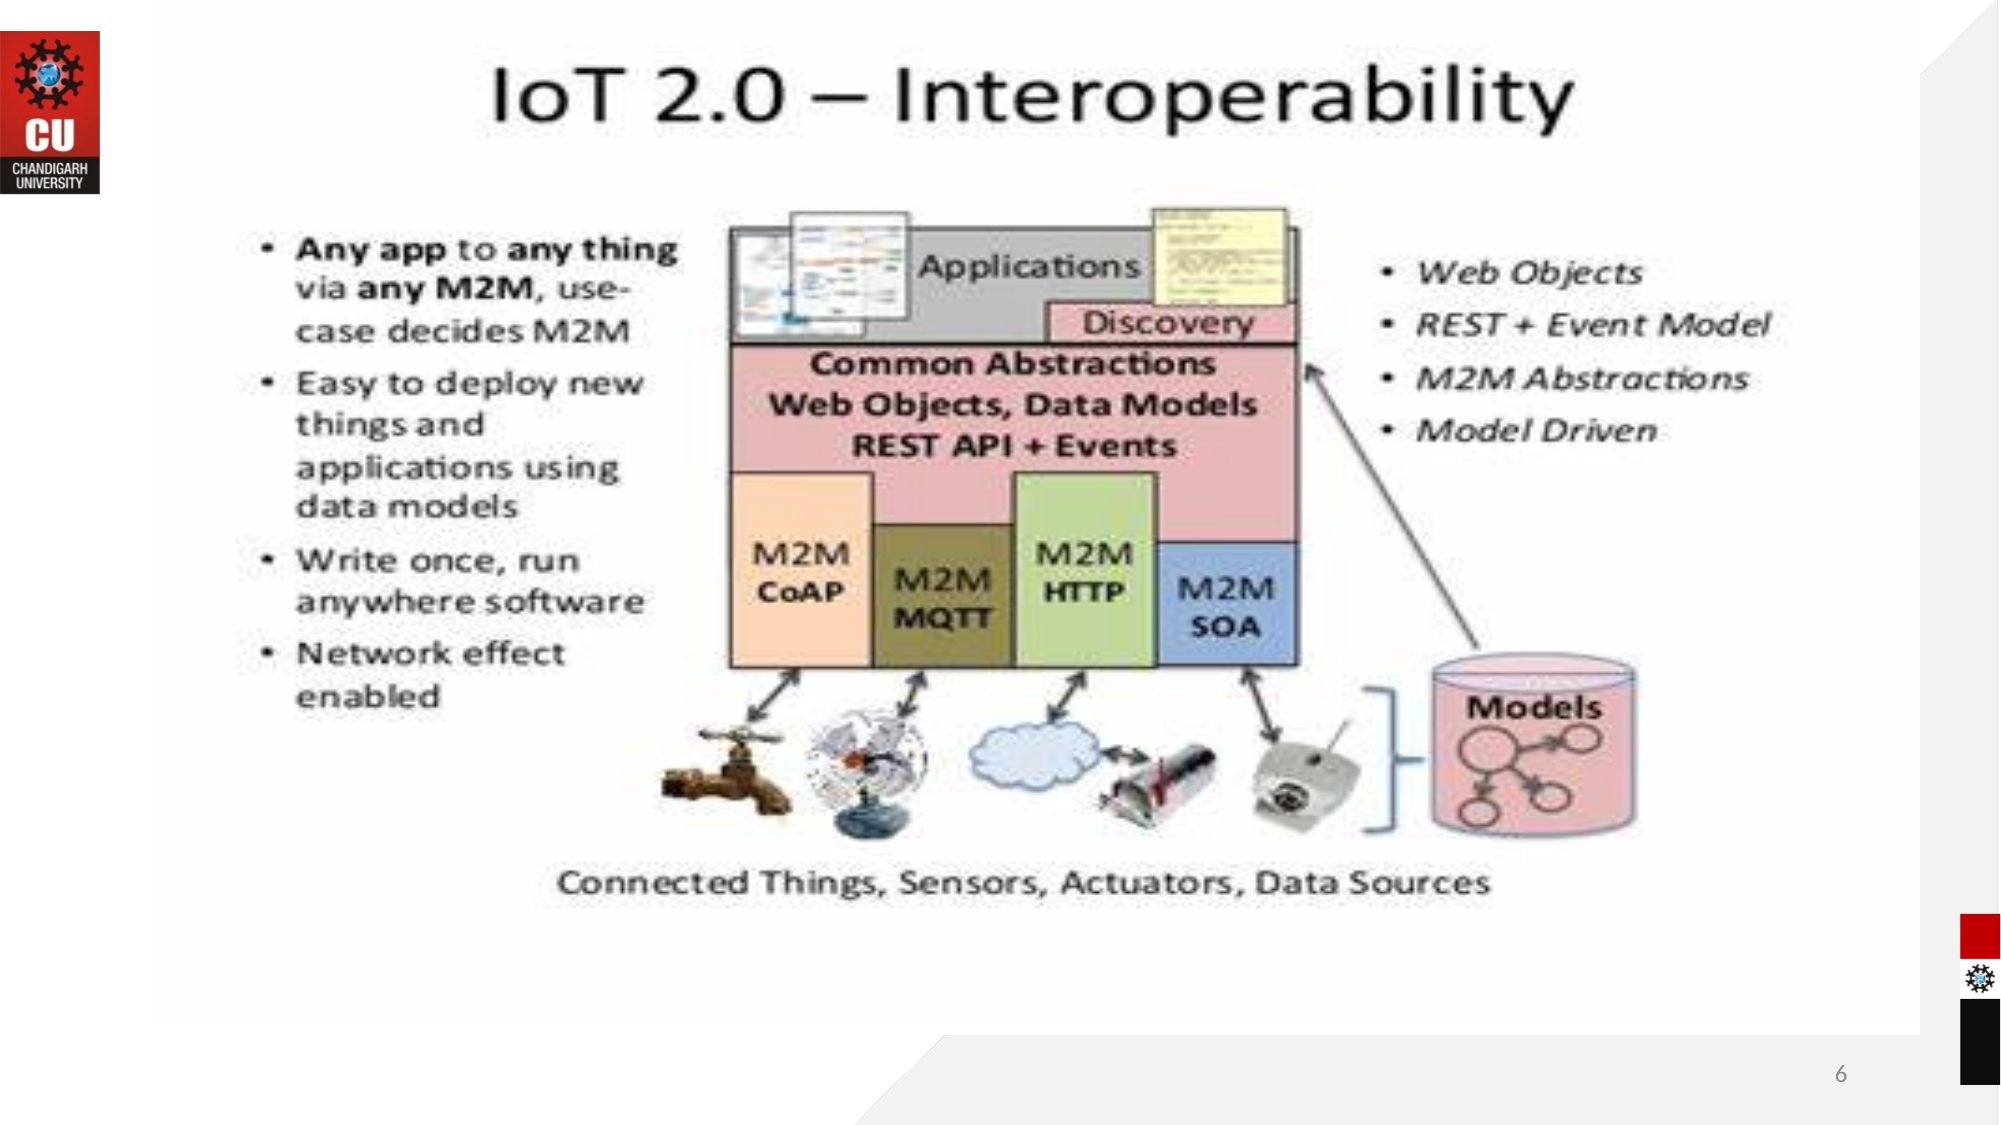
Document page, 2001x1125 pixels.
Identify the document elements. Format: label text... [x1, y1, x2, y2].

slide_number 6 [1412, 1042, 1863, 1103]
picture [0, 0, 2001, 1125]
